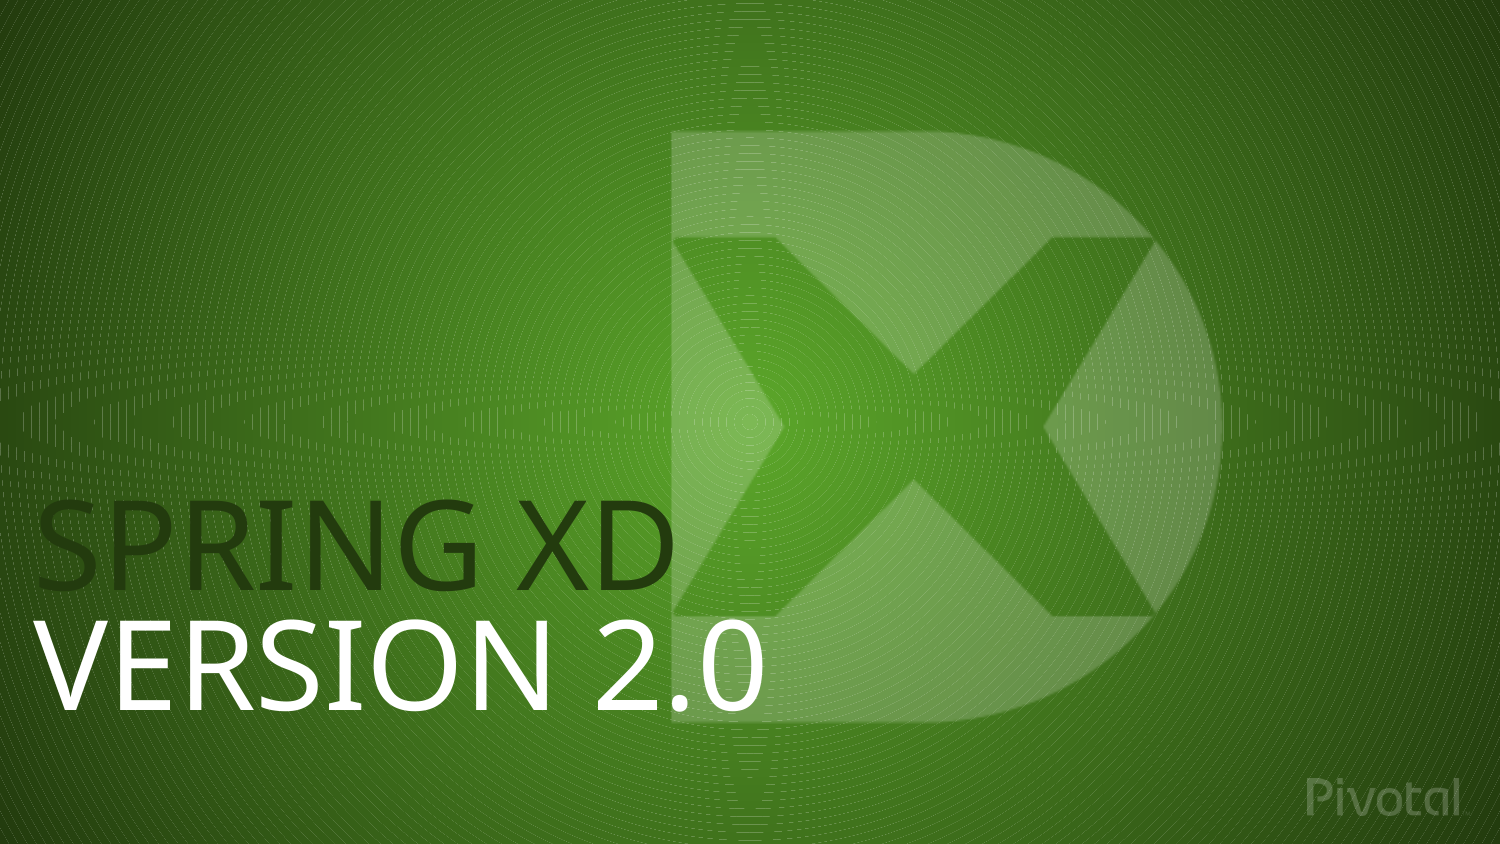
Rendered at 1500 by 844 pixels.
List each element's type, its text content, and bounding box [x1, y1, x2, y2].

picture [1307, 778, 1470, 816]
text_box SPRING XD VERSION 2.0 [18, 487, 627, 742]
picture [632, 112, 1263, 743]
